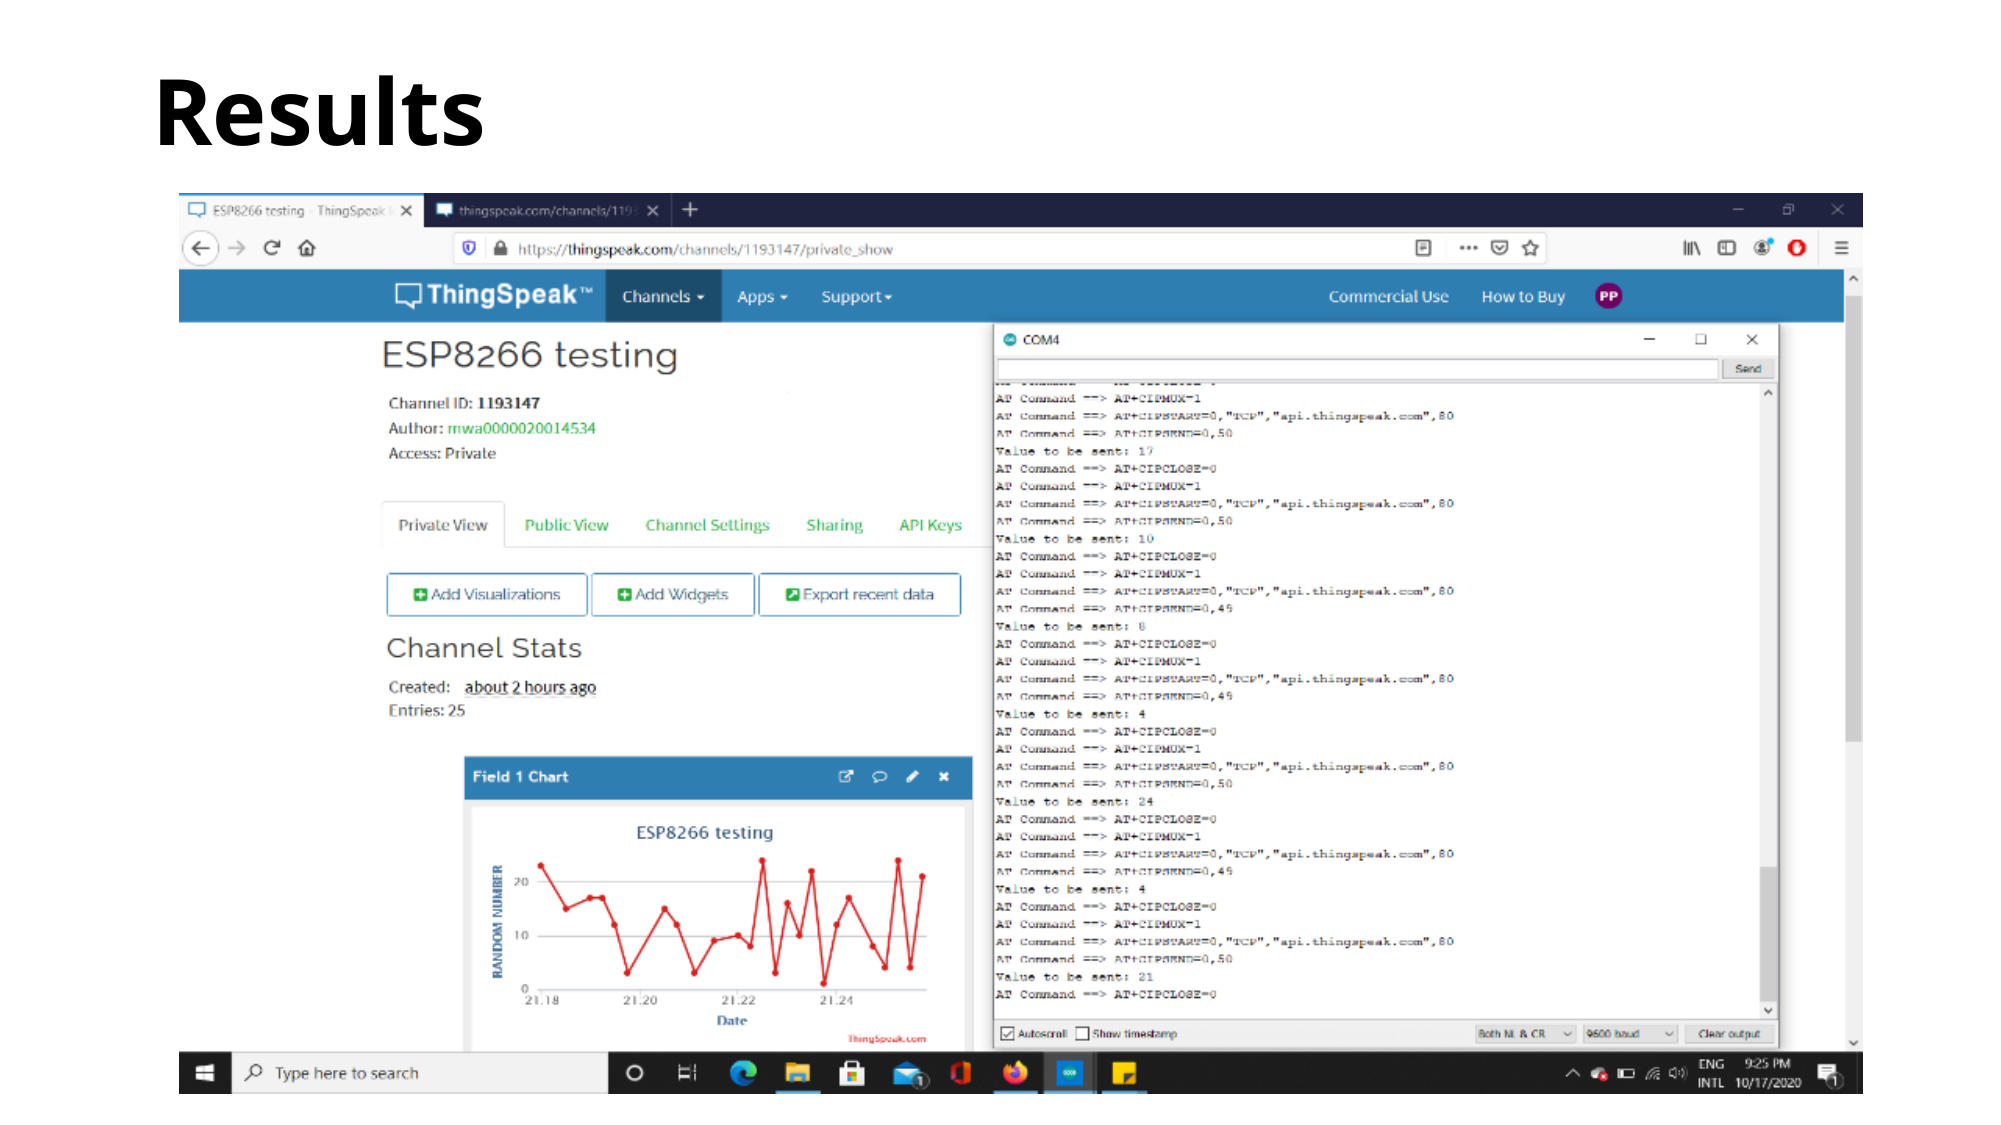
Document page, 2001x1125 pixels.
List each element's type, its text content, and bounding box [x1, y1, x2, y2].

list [179, 193, 1863, 1094]
title Results [137, 7, 1863, 225]
